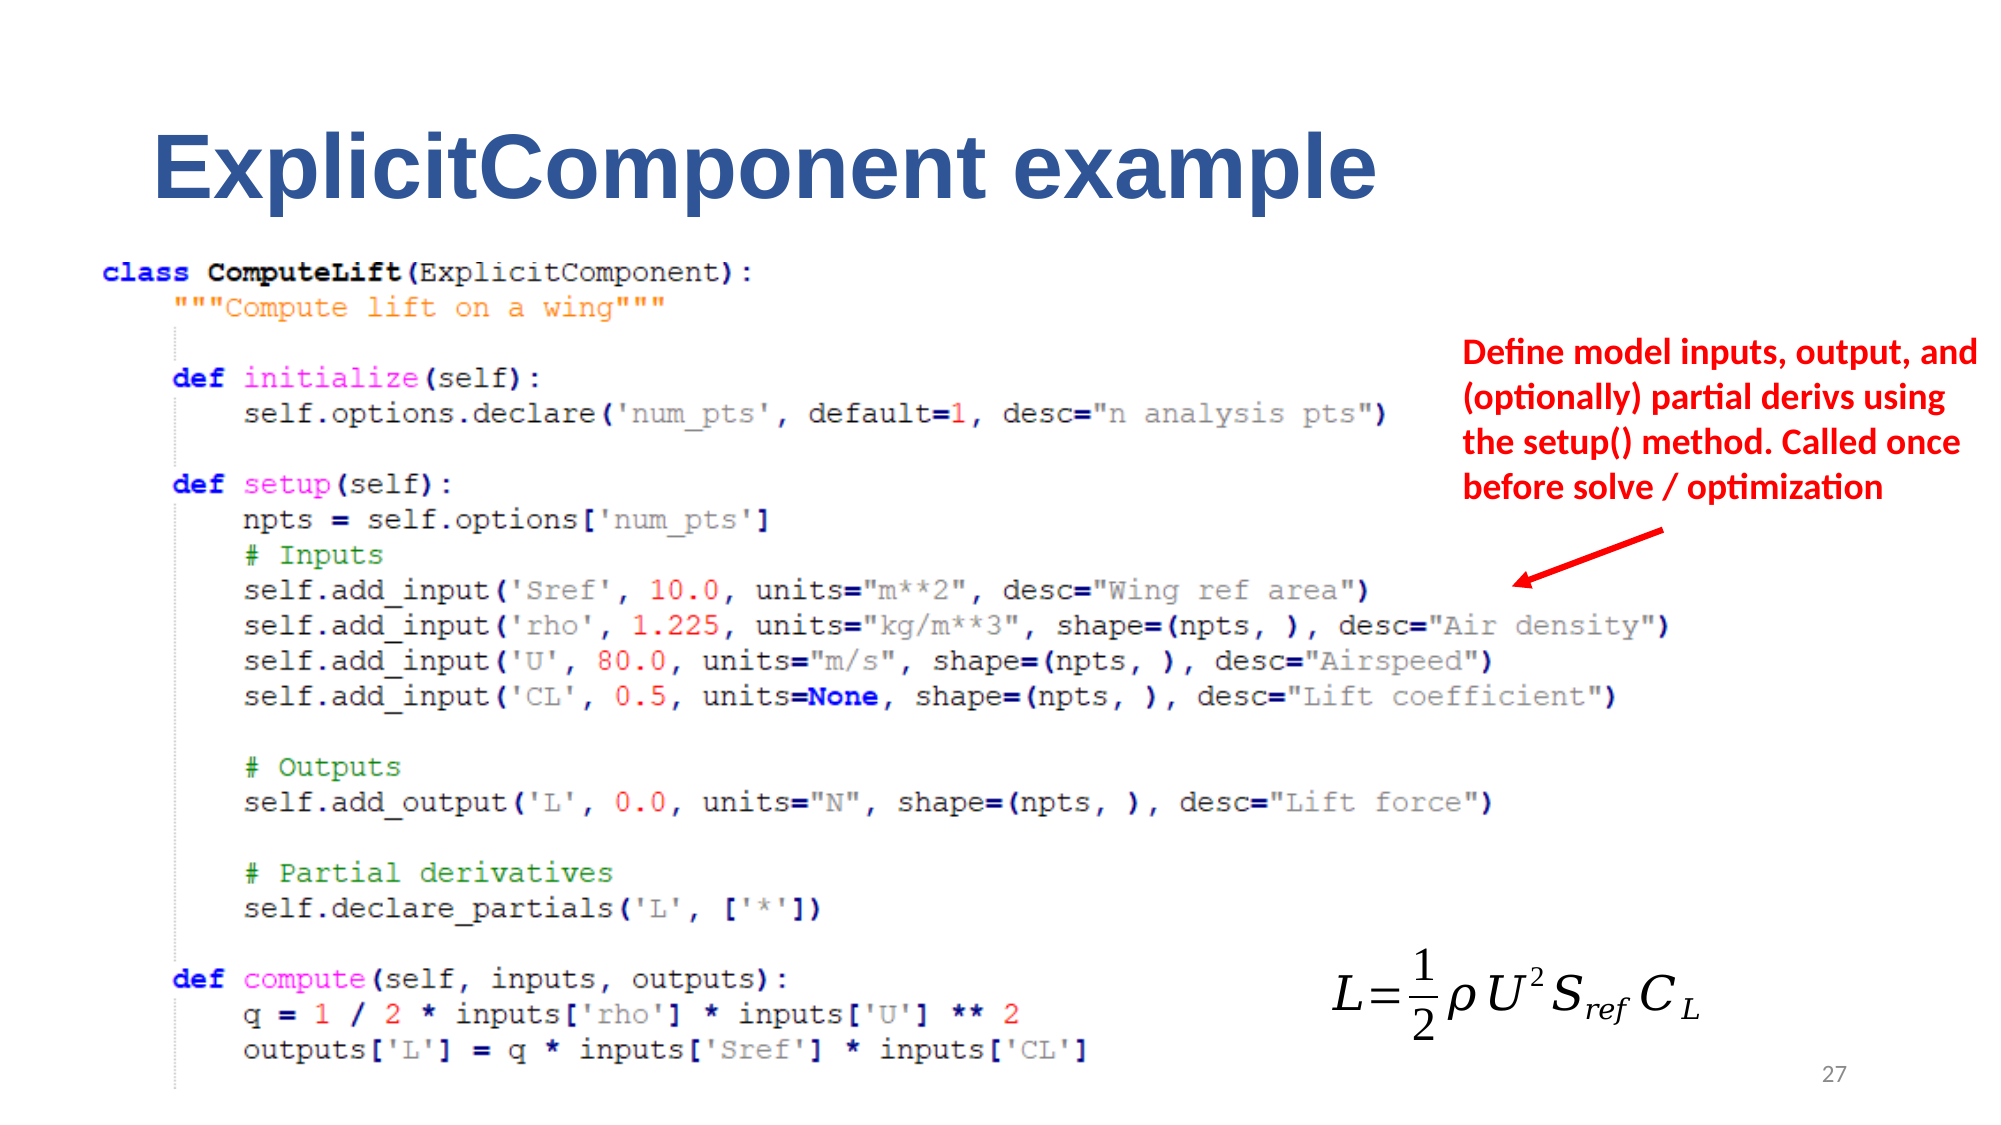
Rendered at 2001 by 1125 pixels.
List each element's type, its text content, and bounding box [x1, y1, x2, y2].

picture [102, 262, 1733, 1090]
slide_number 27 [1412, 1042, 1863, 1103]
text_box Define model inputs, output, and (optionally) partial derivs using the setup() method. Called once before solve / optimization [1733, 319, 2000, 514]
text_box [1511, 529, 1663, 587]
title ExplicitComponent example [137, 59, 1863, 278]
